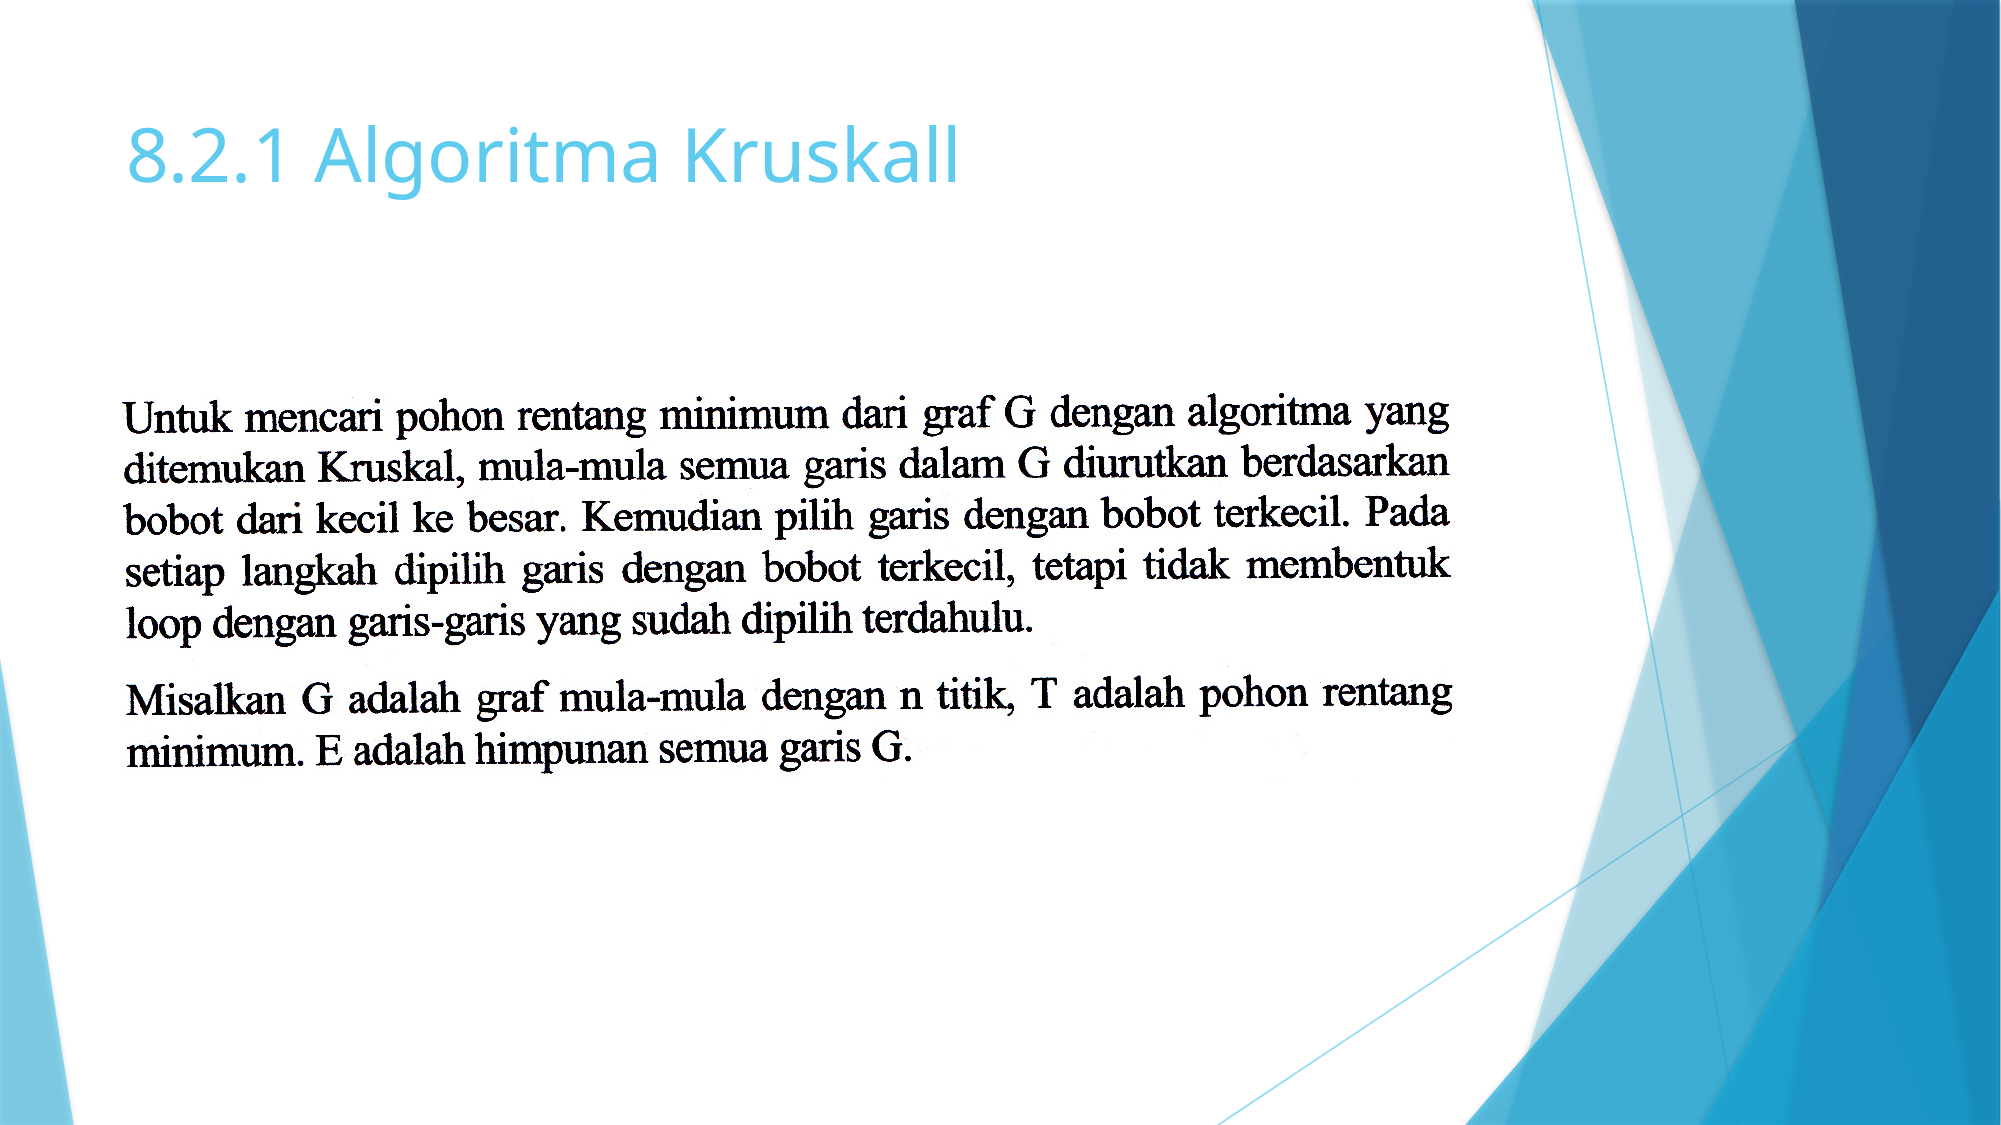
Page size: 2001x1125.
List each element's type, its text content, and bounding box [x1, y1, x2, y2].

picture [110, 391, 1463, 782]
title 8.2.1 Algoritma Kruskall [111, 99, 1522, 317]
